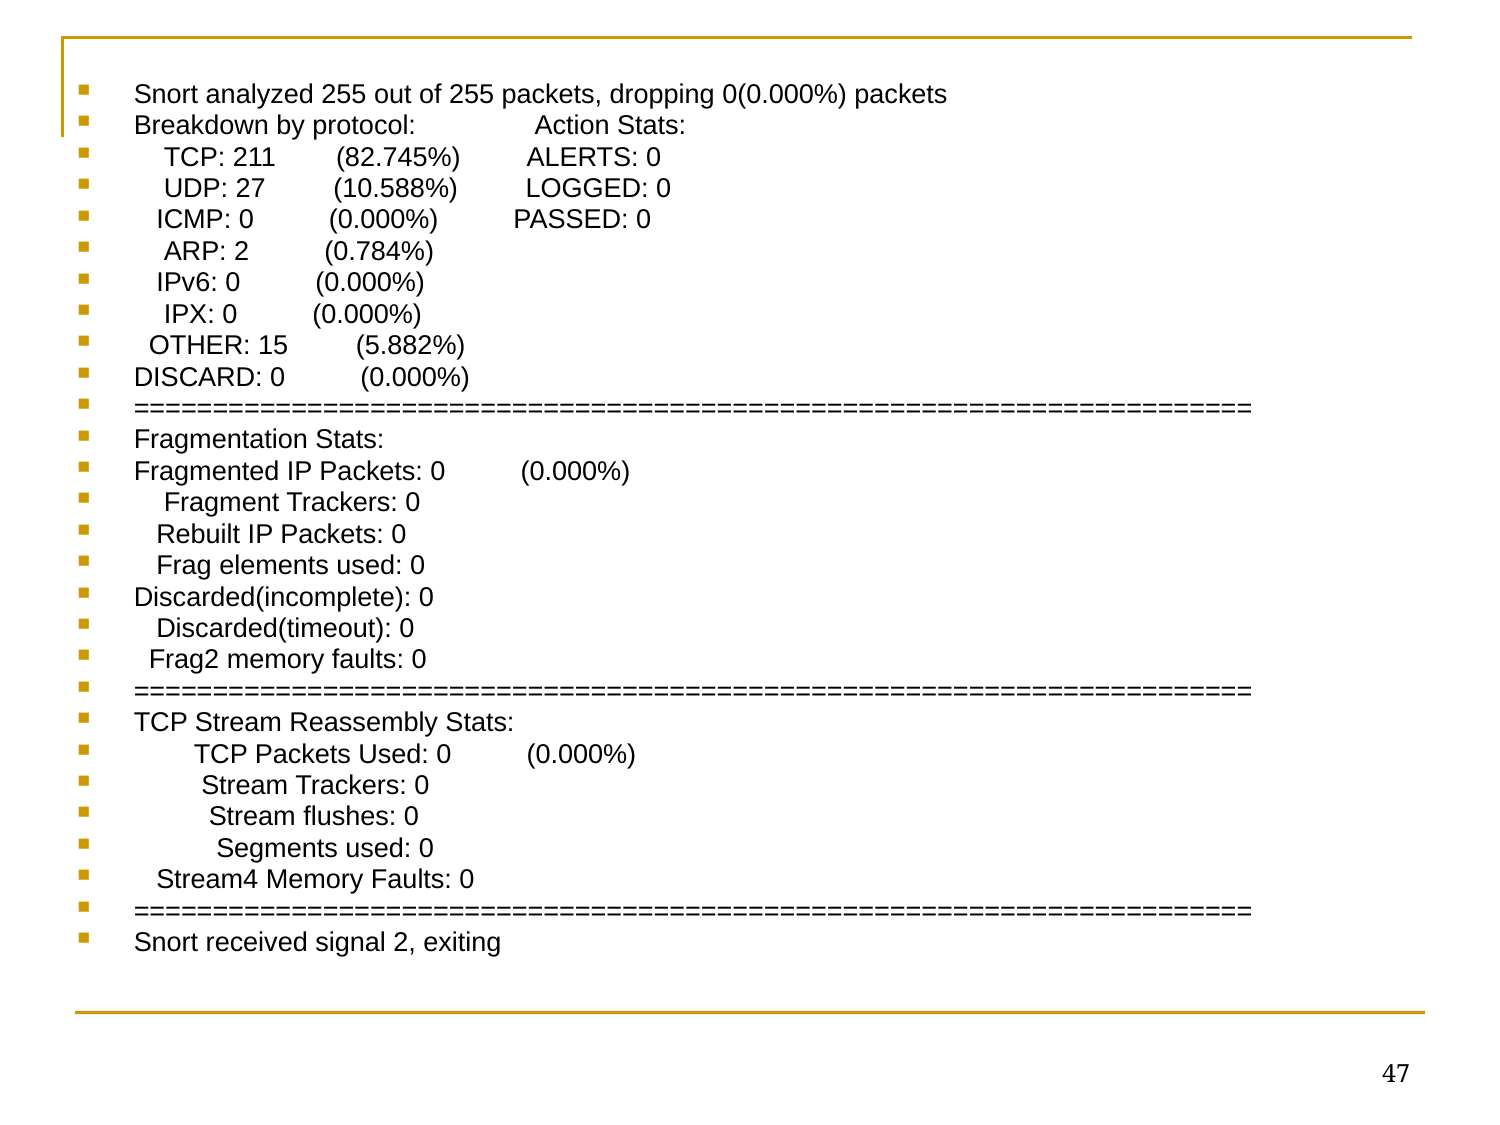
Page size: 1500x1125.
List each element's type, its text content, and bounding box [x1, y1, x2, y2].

slide_number 47 [1074, 1023, 1426, 1100]
list Snort analyzed 255 out of 255 packets, dropping 0(0.000%) packets Breakdown by protocol: Action Stats: TCP: 211 (82.745%) ALERTS: 0 UDP: 27 (10.588%) LOGGED: 0 ICMP: 0 (0.000%) PASSED: 0 ARP: 2 (0.784%) IPv6: 0 (0.000%) IPX: 0 (0.000%) OTHER: 15 (5.882%) DISCARD: 0 (0.000%) ======================================================================= Fragmentation Stats: Fragmented IP Packets: 0 (0.000%) Fragment Trackers: 0 Rebuilt IP Packets: 0 Frag elements used: 0 Discarded(incomplete): 0 Discarded(timeout): 0 Frag2 memory faults: 0 ======================================================================= TCP Stream Reassembly Stats: TCP Packets Used: 0 (0.000%) Stream Trackers: 0 Stream flushes: 0 Segments used: 0 Stream4 Memory Faults: 0 ======================================================================= Snort received signal 2, exiting [62, 75, 1400, 1125]
